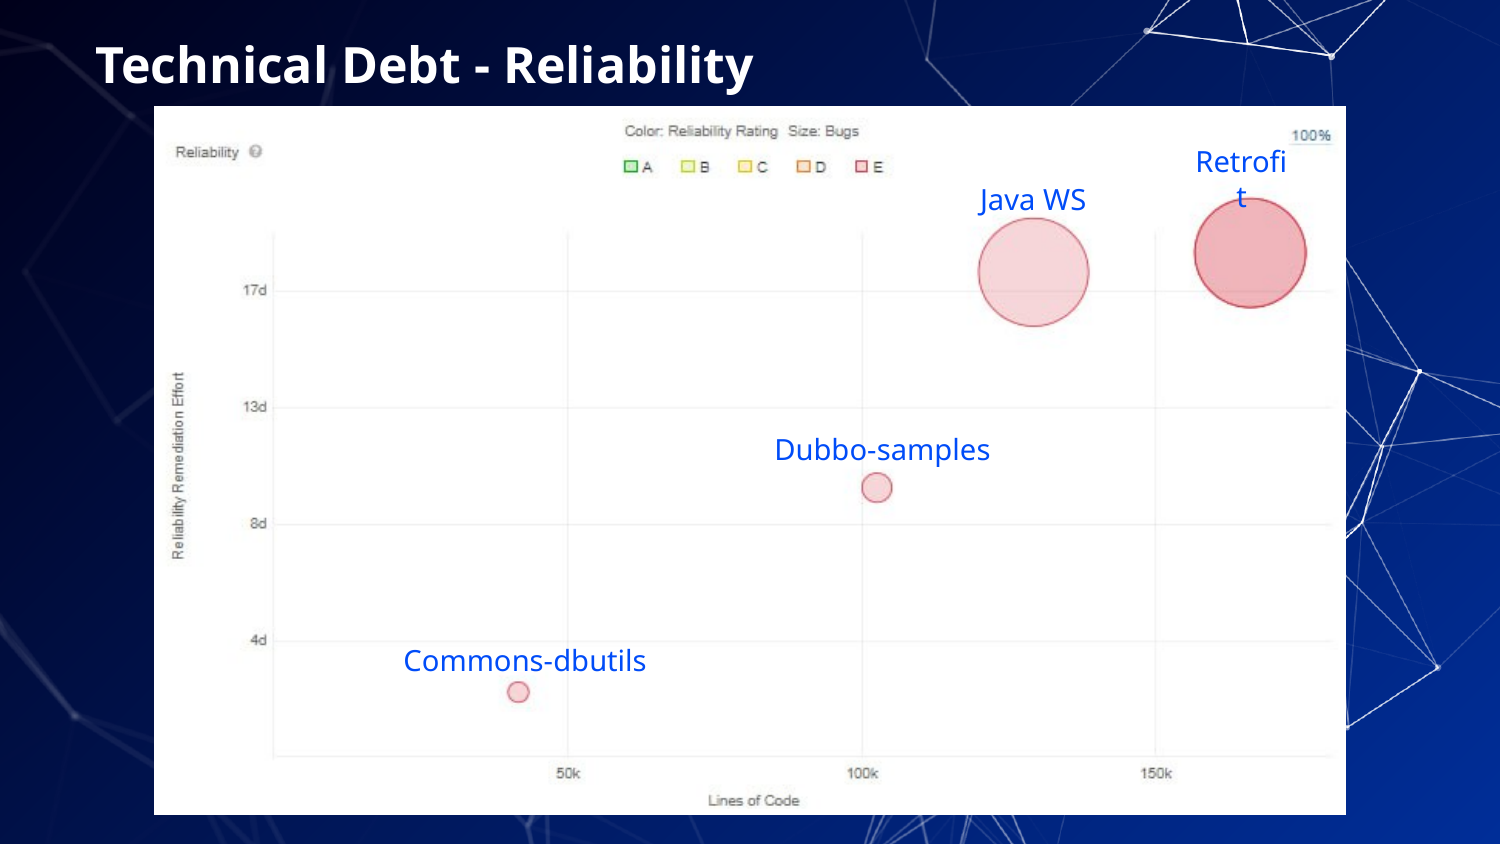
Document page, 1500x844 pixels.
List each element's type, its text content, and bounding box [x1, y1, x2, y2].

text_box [153, 106, 1347, 815]
picture [0, 0, 1500, 844]
text_box Technical Debt - Reliability [95, 28, 1256, 94]
